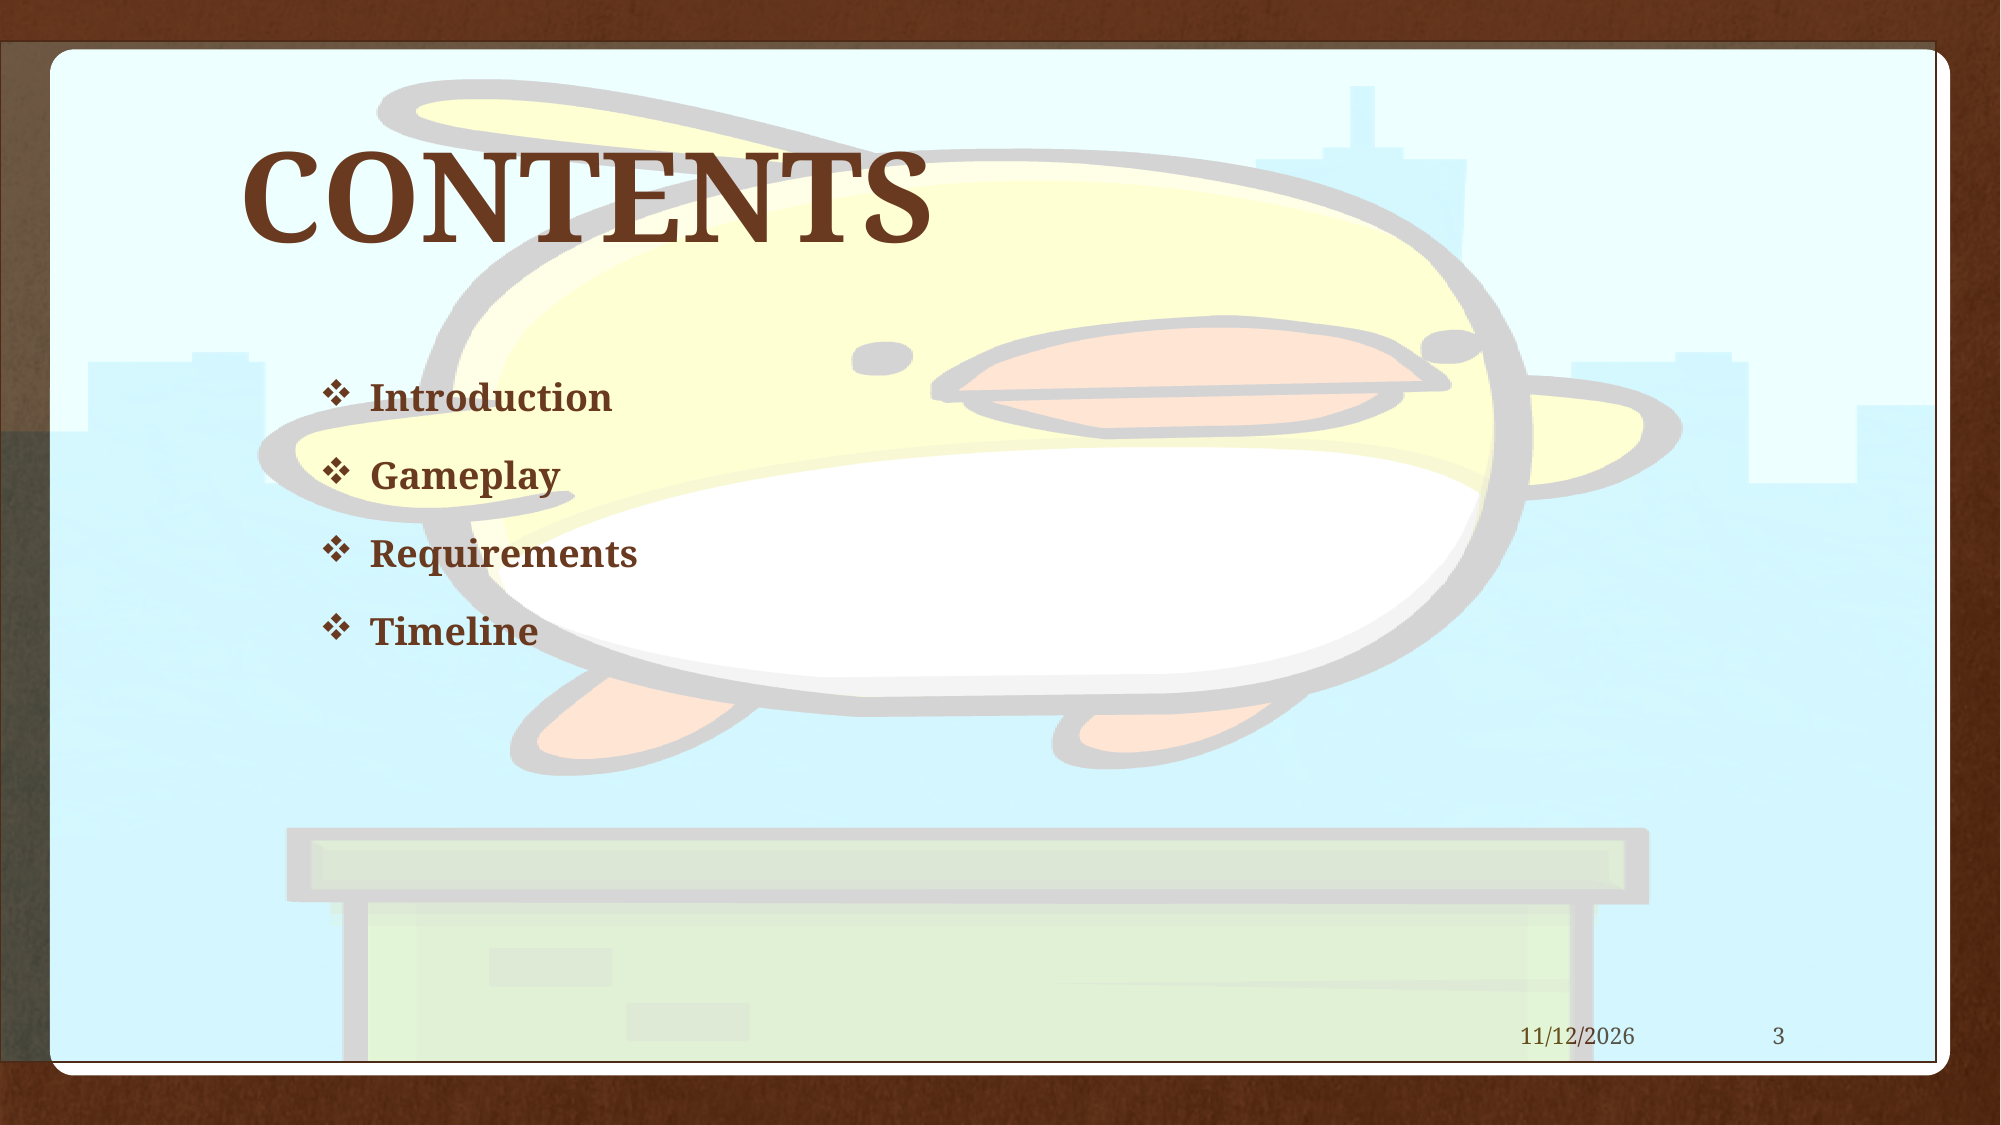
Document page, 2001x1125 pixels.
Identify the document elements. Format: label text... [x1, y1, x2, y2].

list Introduction Gameplay Requirements Timeline [304, 372, 824, 1125]
text_box [900, 306, 1770, 1125]
title CONTENTS [224, 126, 1800, 276]
slide_number 3 [1770, 1012, 1800, 1063]
text_box [916, 219, 1558, 306]
text_box [0, 40, 1937, 1063]
